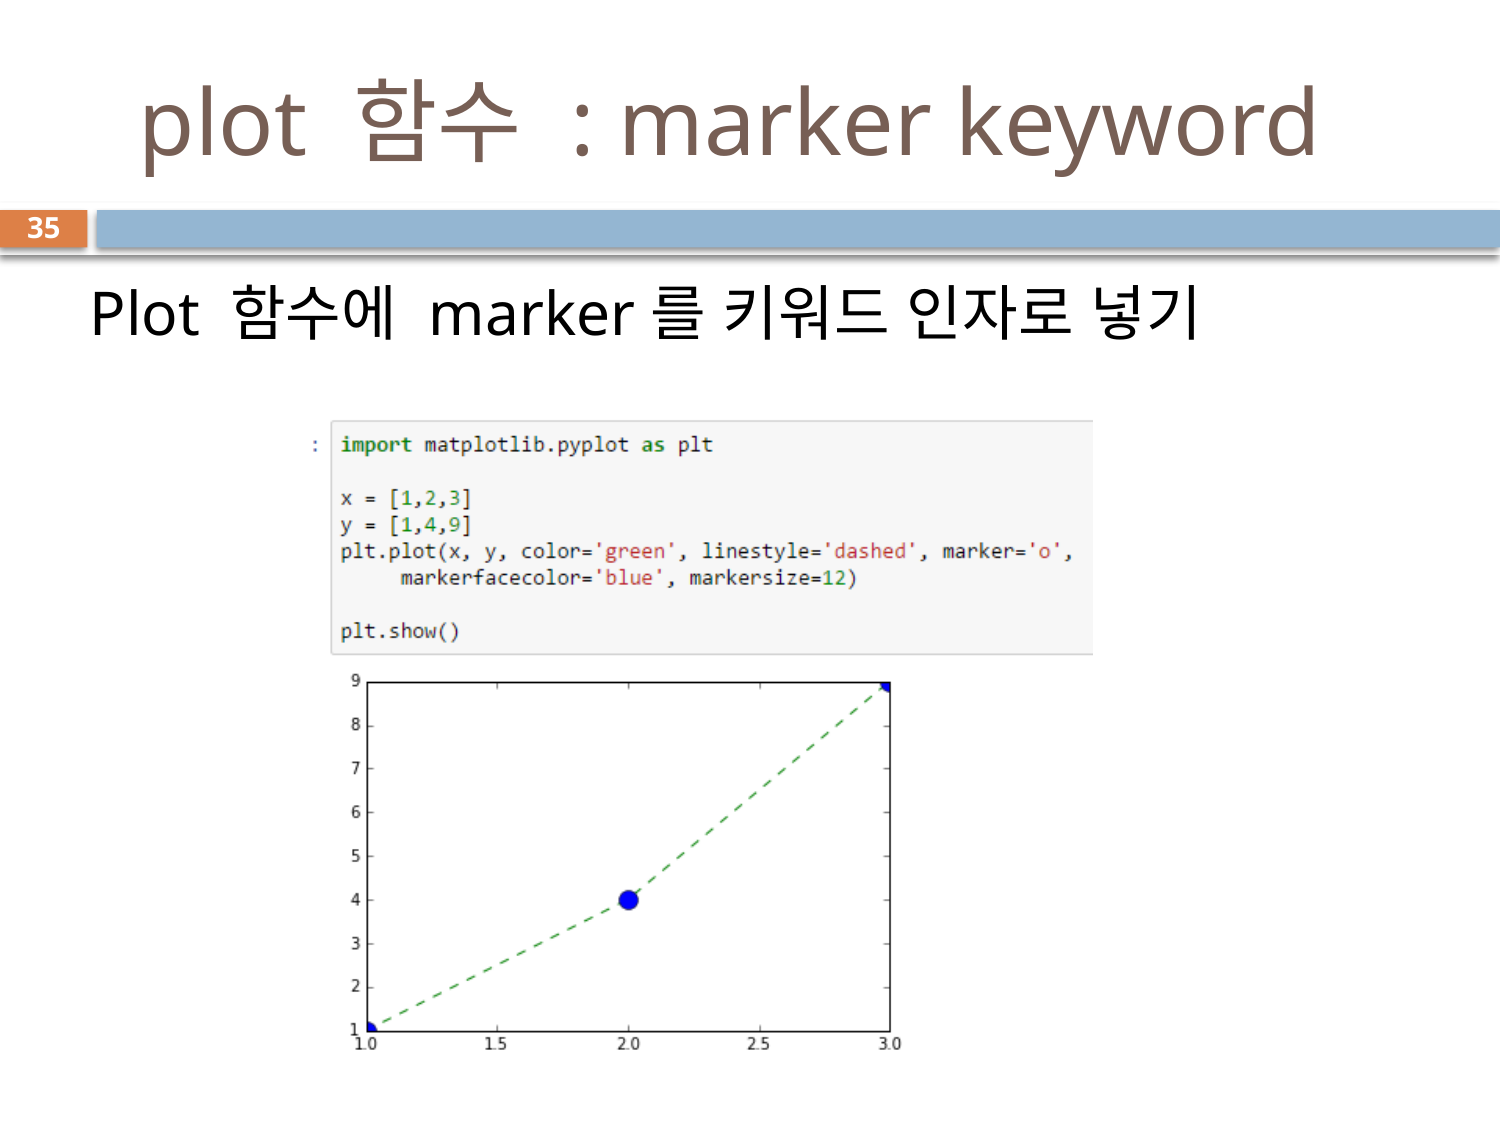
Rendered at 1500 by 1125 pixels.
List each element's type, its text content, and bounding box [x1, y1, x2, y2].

slide_number 35 [0, 208, 88, 249]
title plot 함수 : marker keyword [100, 37, 1438, 200]
picture [312, 408, 1093, 1075]
list Plot 함수에 marker를 키워드 인자로 넣기 [75, 267, 1425, 539]
